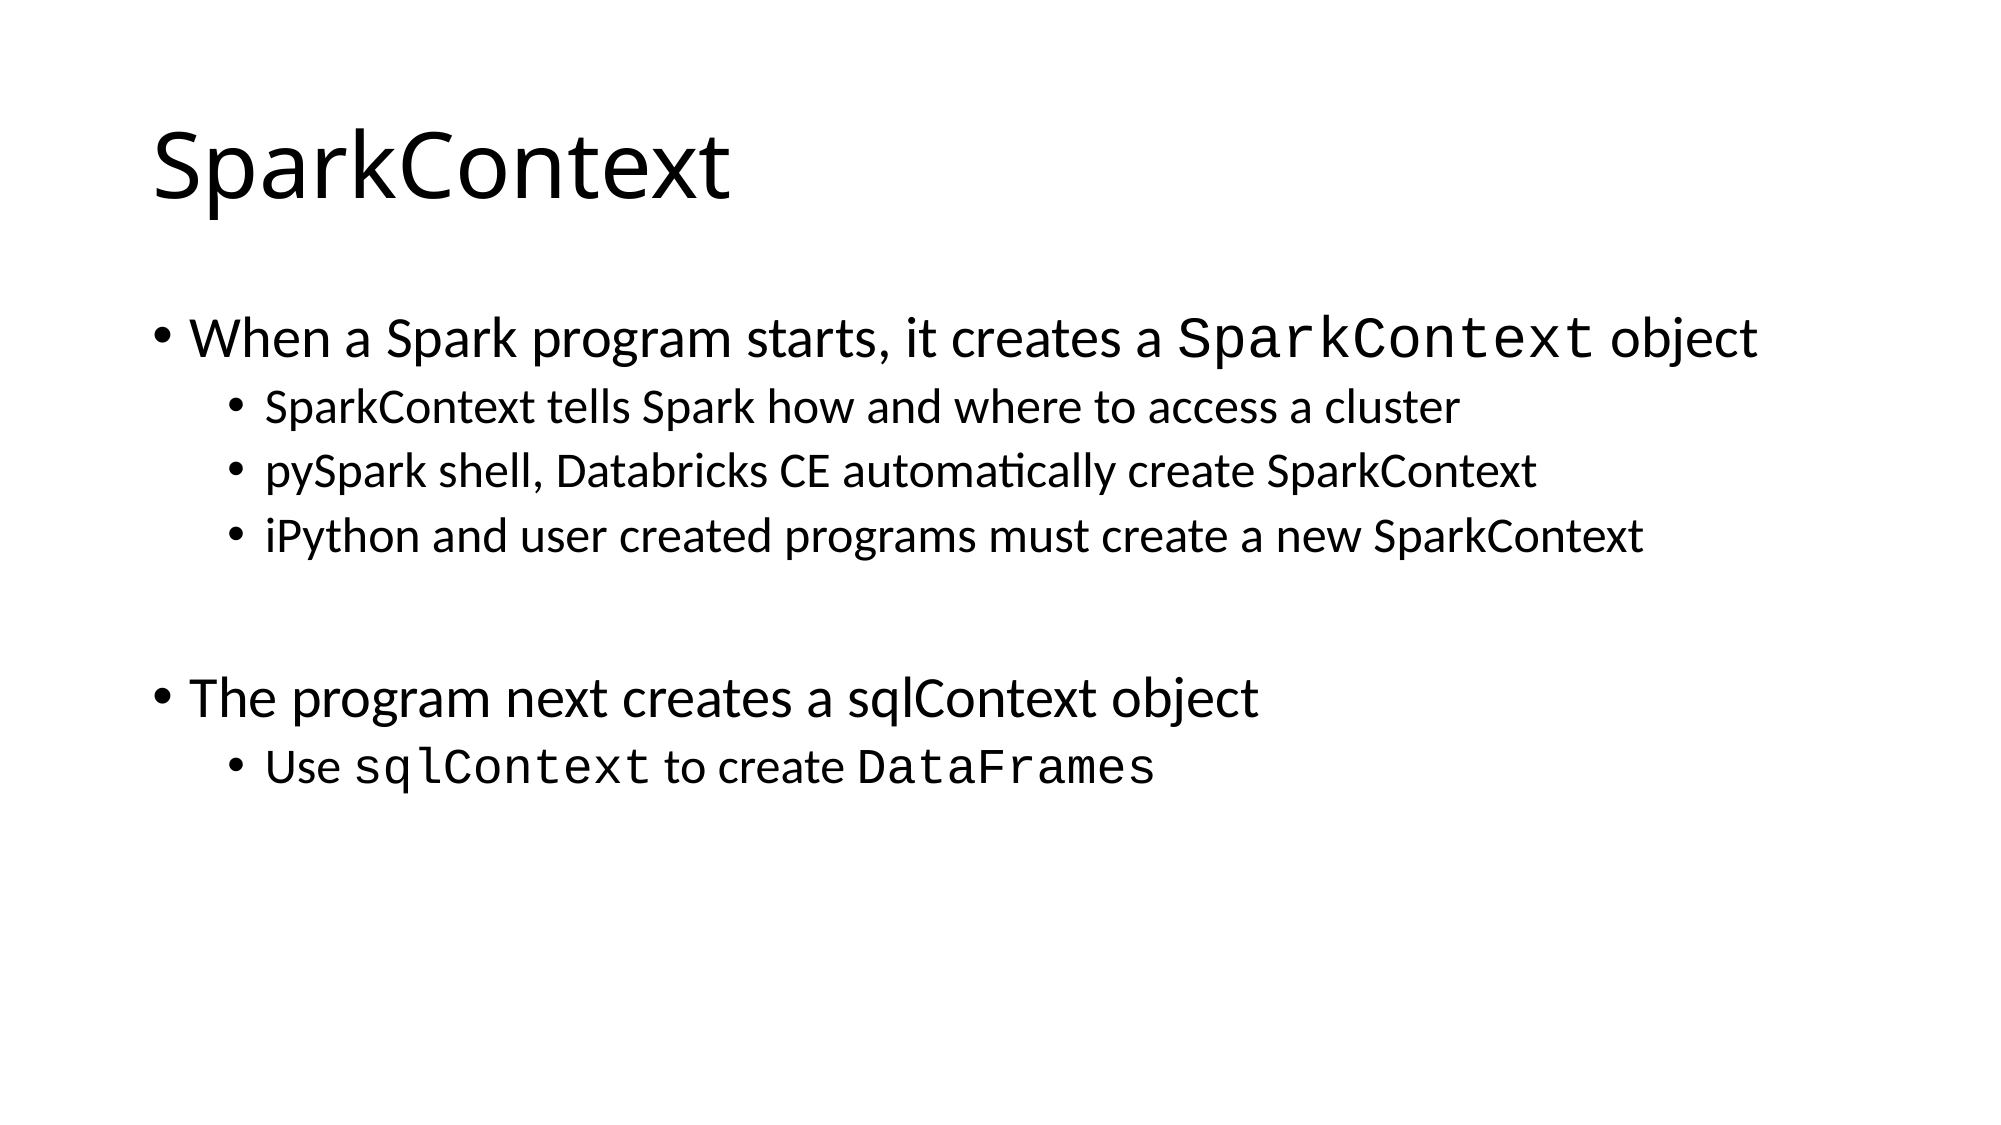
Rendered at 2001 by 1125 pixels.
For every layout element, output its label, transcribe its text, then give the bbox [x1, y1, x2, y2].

title SparkContext [137, 59, 1863, 278]
list When a Spark program starts, it creates a SparkContext object SparkContext tells Spark how and where to access a cluster pySpark shell, Databricks CE automatically create SparkContext iPython and user created programs must create a new SparkContext The program next creates a sqlContext object Use sqlContext to create DataFrames [137, 299, 1863, 1014]
